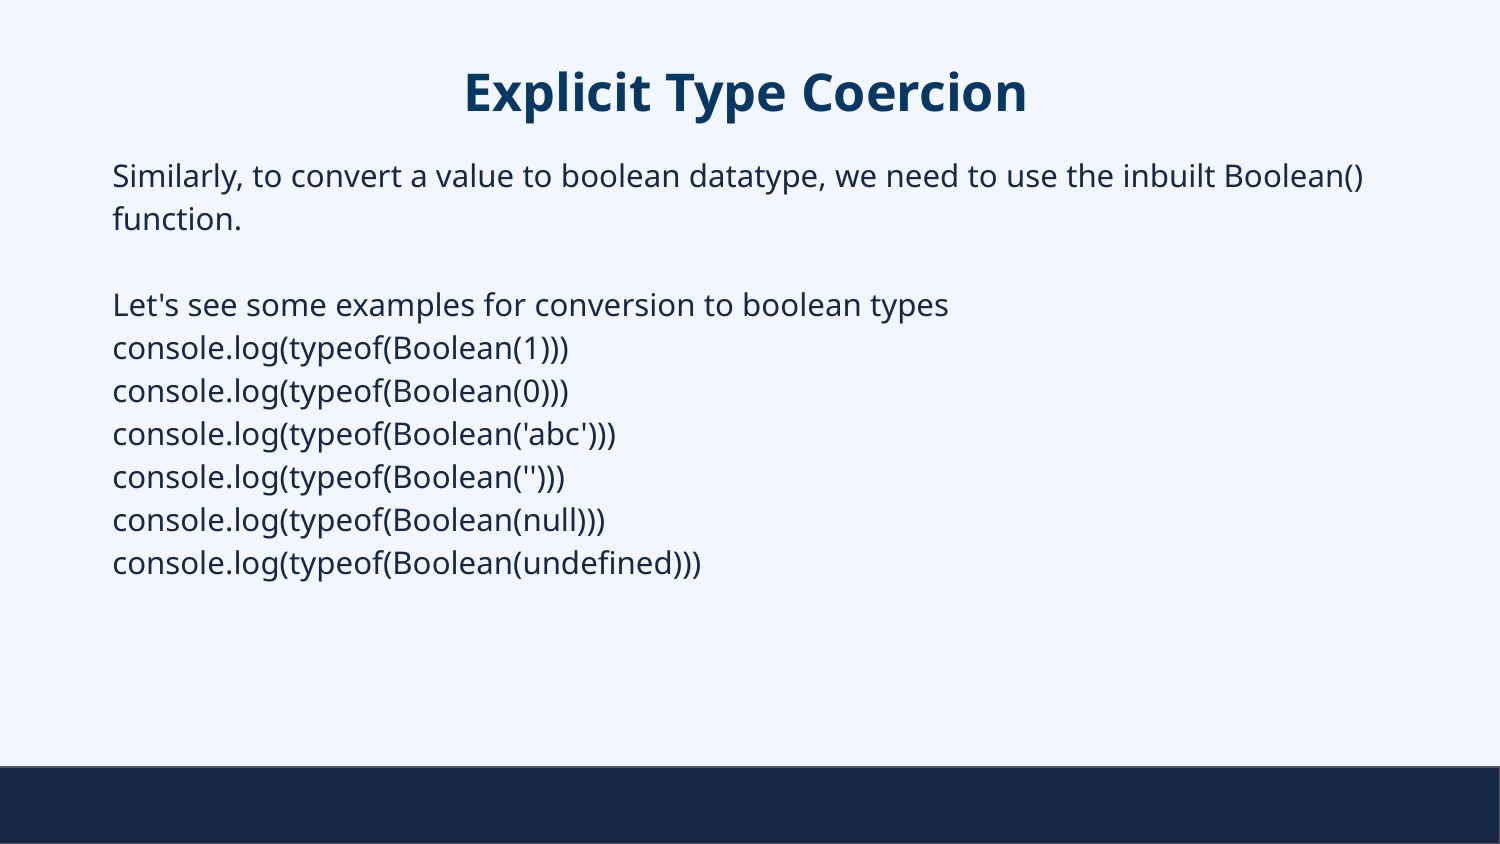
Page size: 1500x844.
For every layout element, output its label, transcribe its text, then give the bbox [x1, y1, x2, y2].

title Explicit Type Coercion [29, 35, 1462, 148]
text_box [0, 767, 1500, 844]
text_box Similarly, to convert a value to boolean datatype, we need to use the inbuilt Boolean() function. Let's see some examples for conversion to boolean types console.log(typeof(Boolean(1))) console.log(typeof(Boolean(0))) console.log(typeof(Boolean('abc'))) console.log(typeof(Boolean(''))) console.log(typeof(Boolean(null))) console.log(typeof(Boolean(undefined))) [97, 135, 1397, 699]
